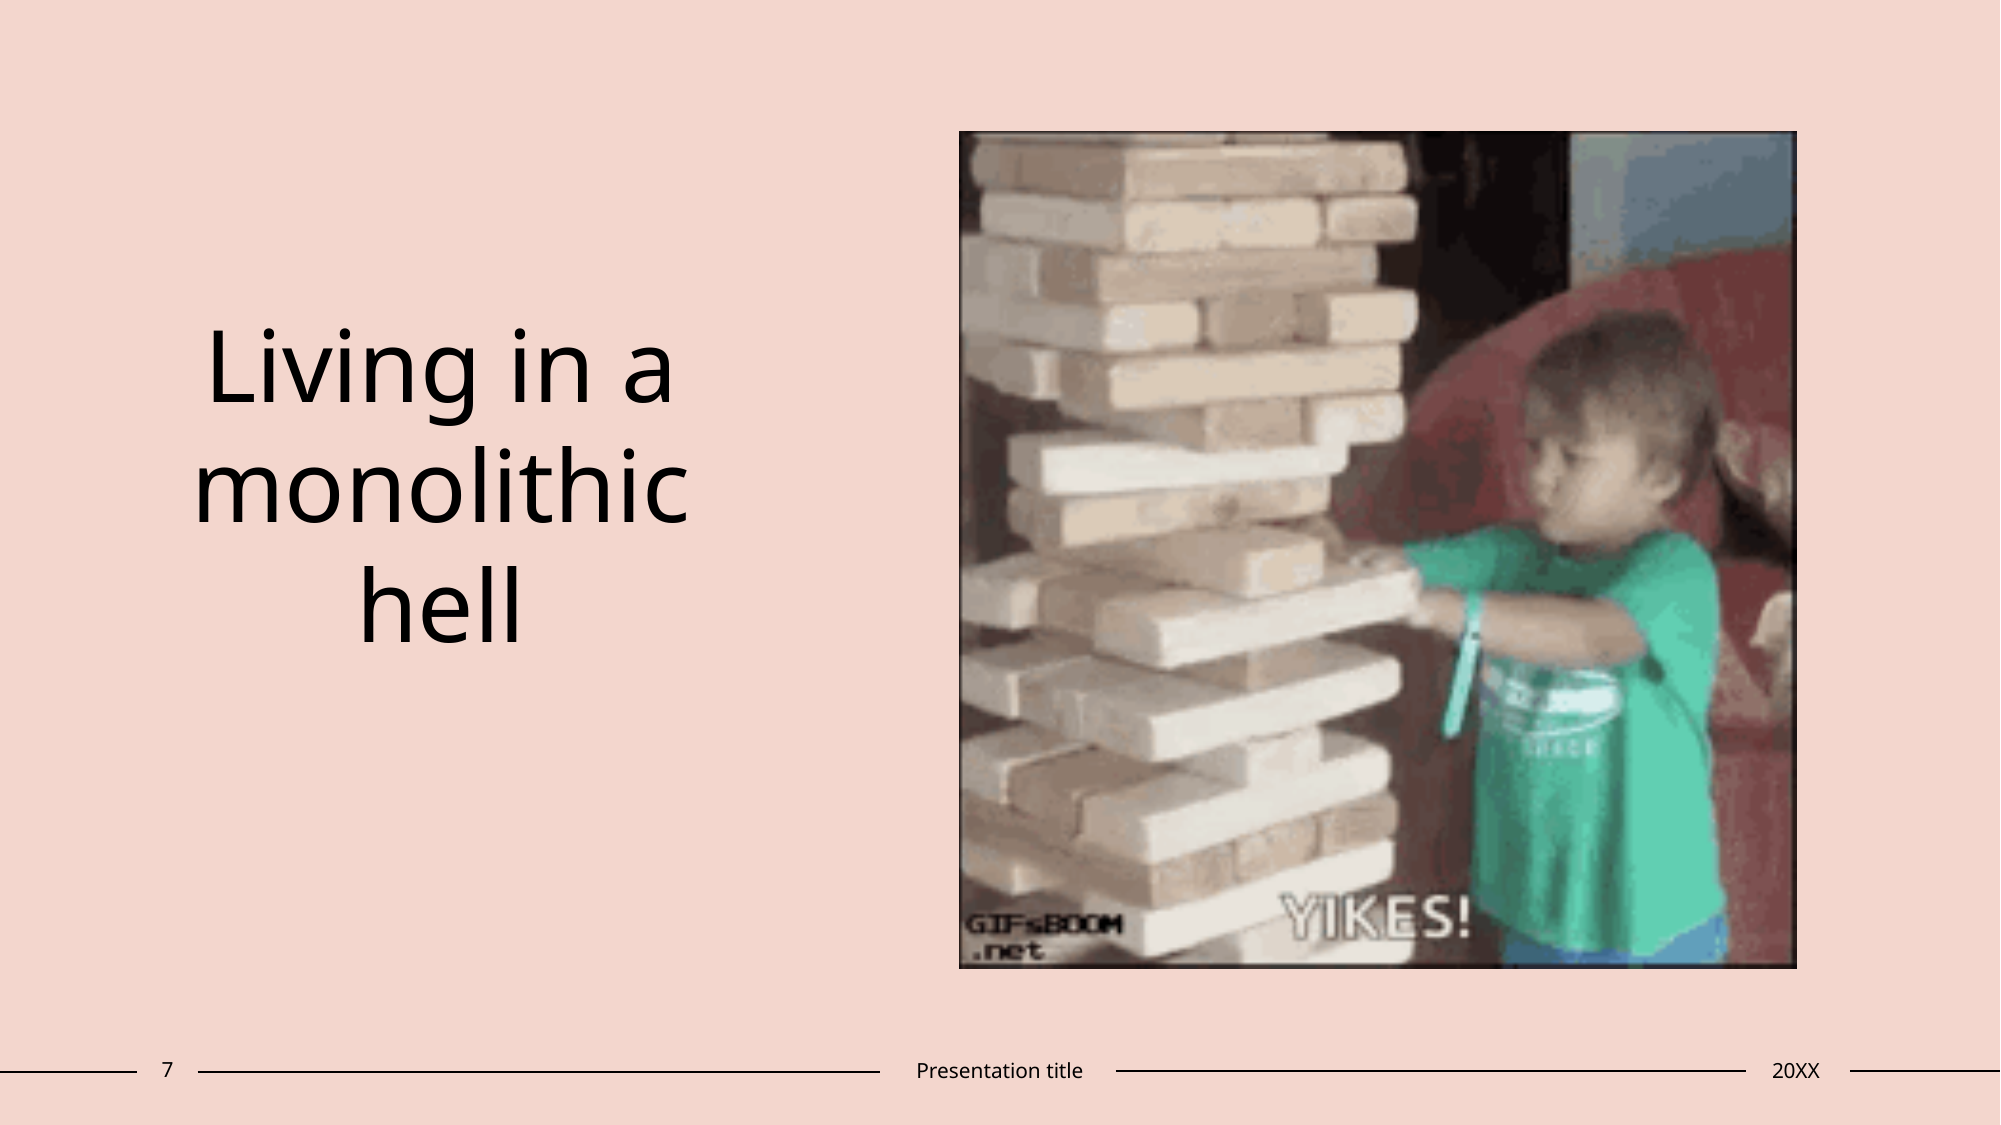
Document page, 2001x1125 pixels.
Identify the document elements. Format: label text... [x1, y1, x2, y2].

picture [959, 131, 1797, 969]
slide_number 20XX [1743, 1050, 1849, 1091]
text_box Living in a monolithic hell [96, 295, 786, 868]
footer Presentation title [879, 1050, 1120, 1091]
slide_number 7 [137, 1050, 198, 1091]
